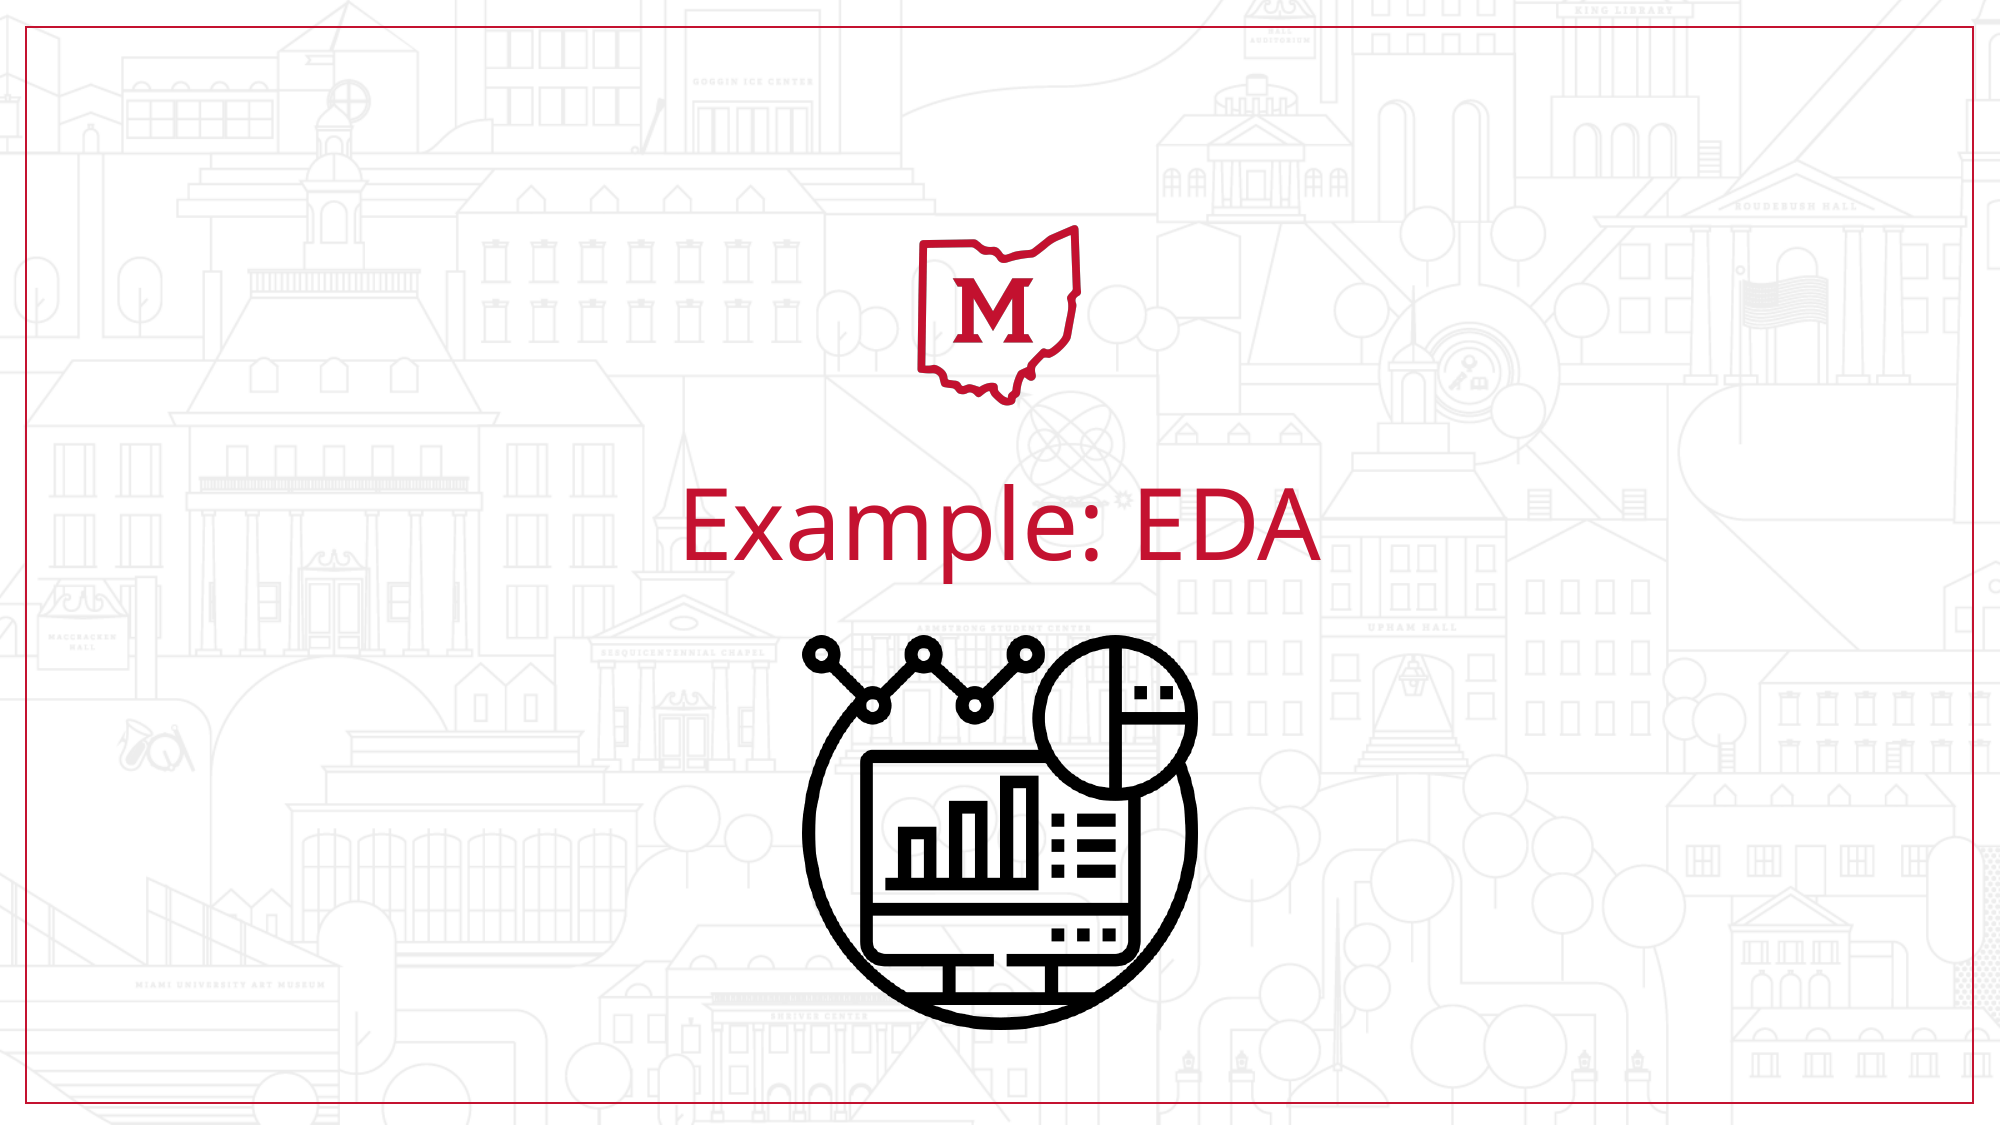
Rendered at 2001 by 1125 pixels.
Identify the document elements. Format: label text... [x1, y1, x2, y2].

picture [0, 0, 2000, 1125]
title Example: EDA [249, 343, 1750, 590]
